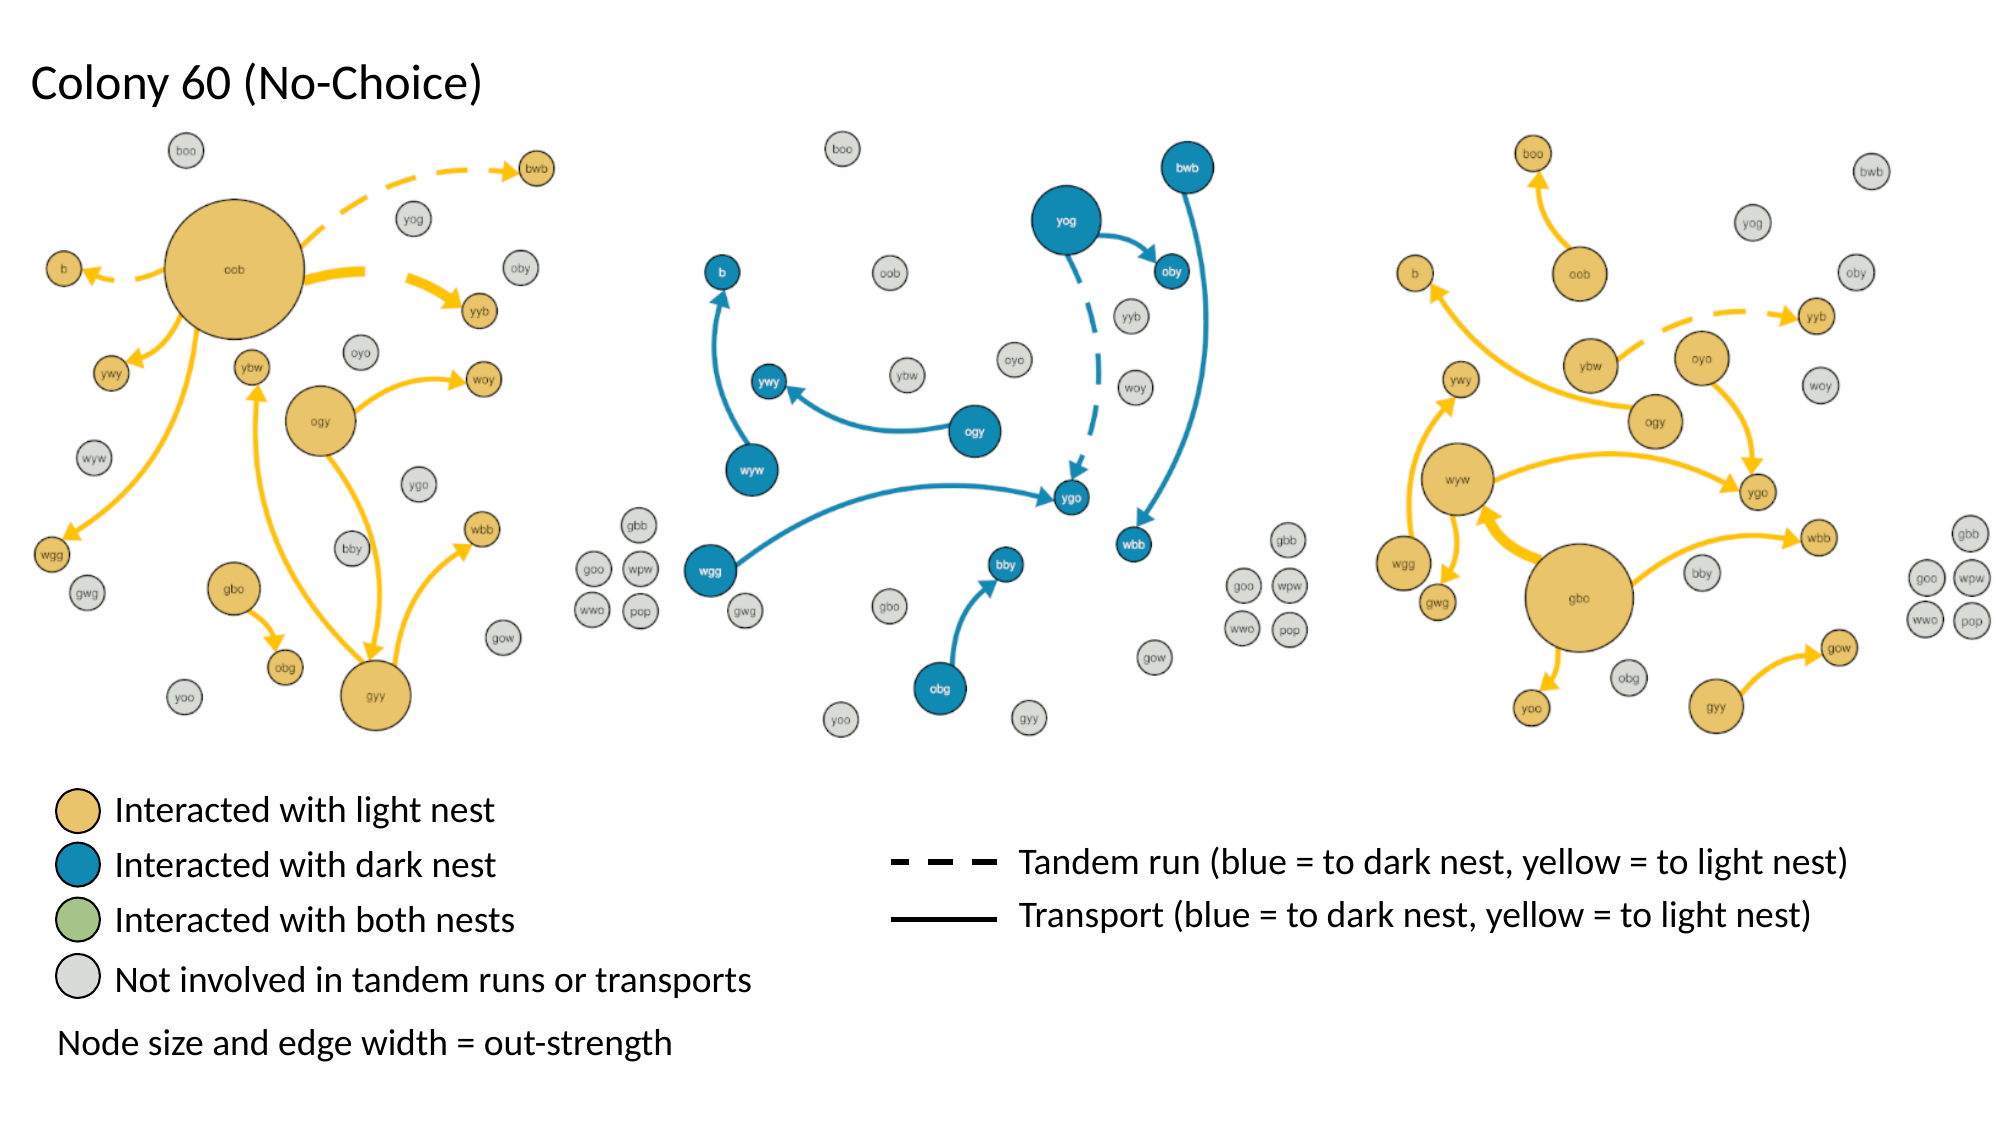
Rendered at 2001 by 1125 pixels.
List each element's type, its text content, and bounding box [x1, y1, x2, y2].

picture [1372, 128, 2000, 739]
text_box Colony 60 (No-Choice) [16, 42, 971, 117]
picture [21, 125, 664, 736]
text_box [42, 777, 1974, 1072]
picture [681, 123, 1314, 739]
